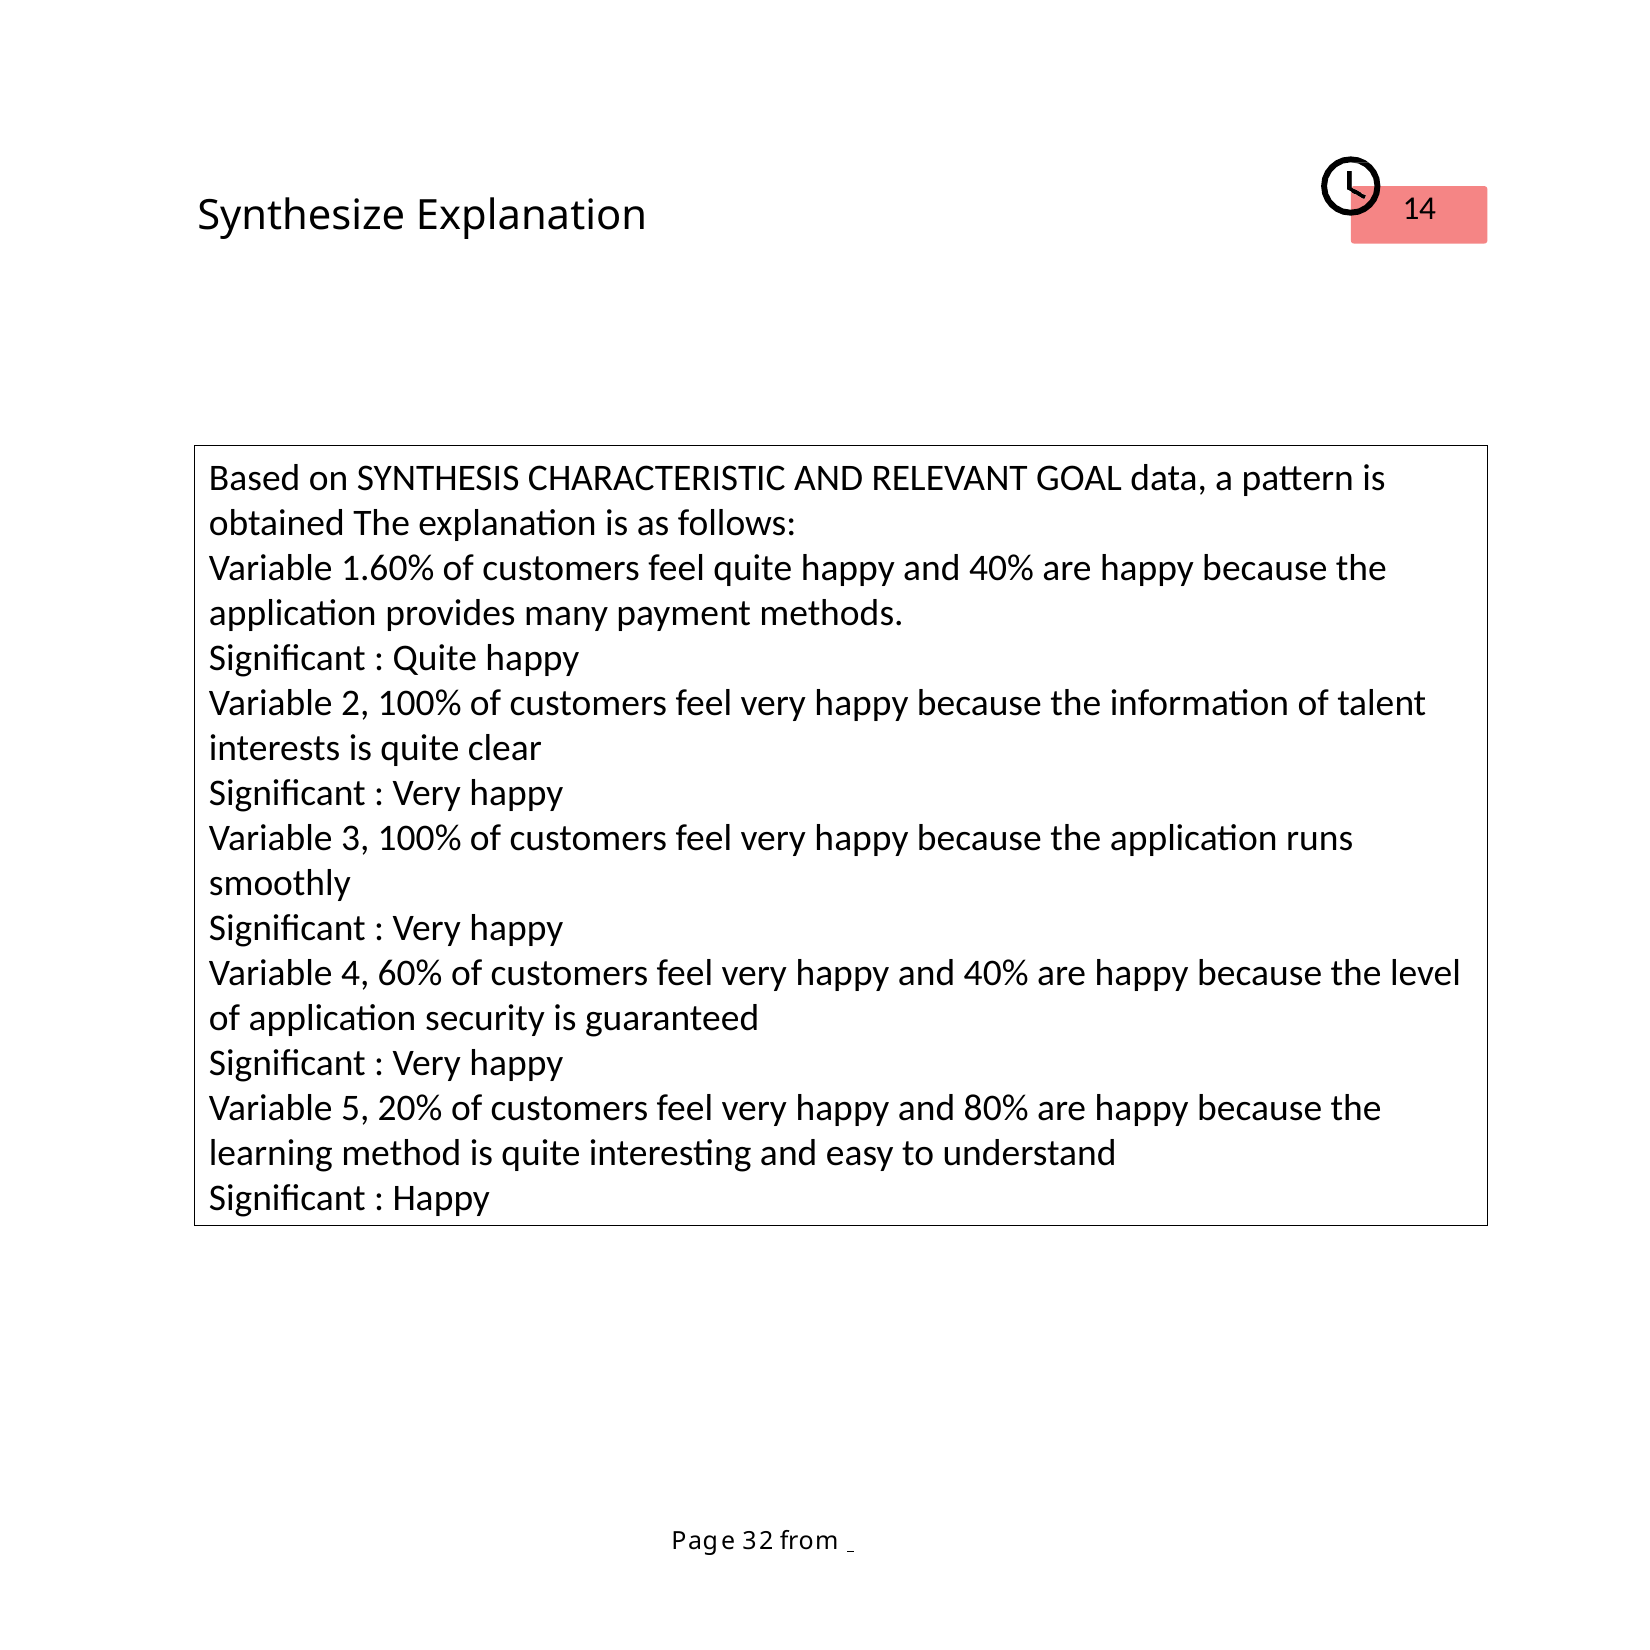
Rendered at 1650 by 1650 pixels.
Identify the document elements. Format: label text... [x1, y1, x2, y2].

title Synthesize Explanation [195, 185, 836, 445]
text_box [1320, 156, 1488, 244]
text_box Based on SYNTHESIS CHARACTERISTIC AND RELEVANT GOAL data, a pattern is obtained The explanation is as follows: Variable 1.60% of customers feel quite happy and 40% are happy because the application provides many payment methods. Significant : Quite happy Variable 2, 100% of customers feel very happy because the information of talent interests is quite clear Significant : Very happy Variable 3, 100% of customers feel very happy because the application runs smoothly Significant : Very happy Variable 4, 60% of customers feel very happy and 40% are happy because the level of application security is guaranteed Significant : Very happy Variable 5, 20% of customers feel very happy and 80% are happy because the learning method is quite interesting and easy to understand Significant : Happy [194, 445, 1488, 1226]
slide_number Page 32 from [669, 1529, 881, 1559]
